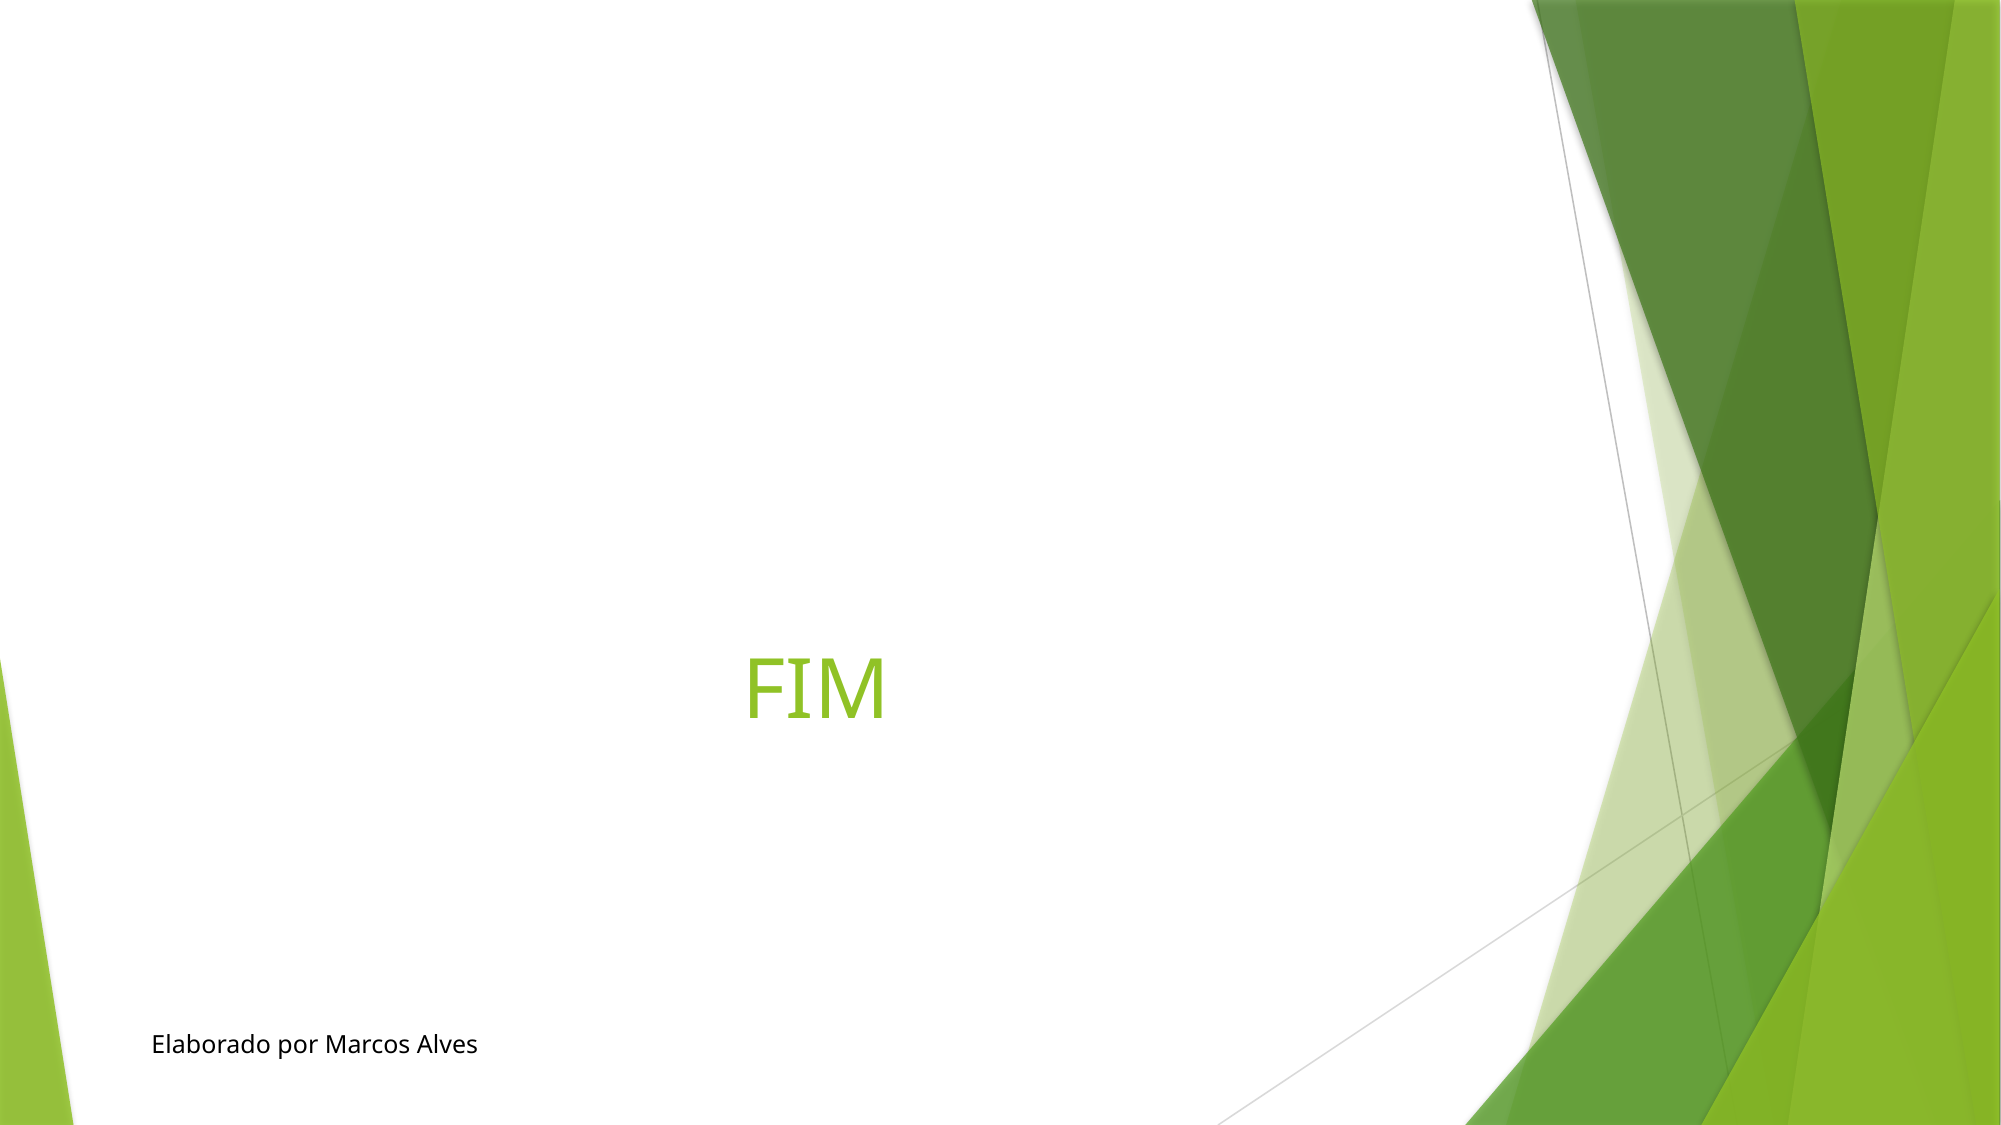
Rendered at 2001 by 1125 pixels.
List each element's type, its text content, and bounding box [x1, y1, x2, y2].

list Elaborado por Marcos Alves [136, 1021, 1000, 1084]
title FIM [111, 443, 1522, 743]
